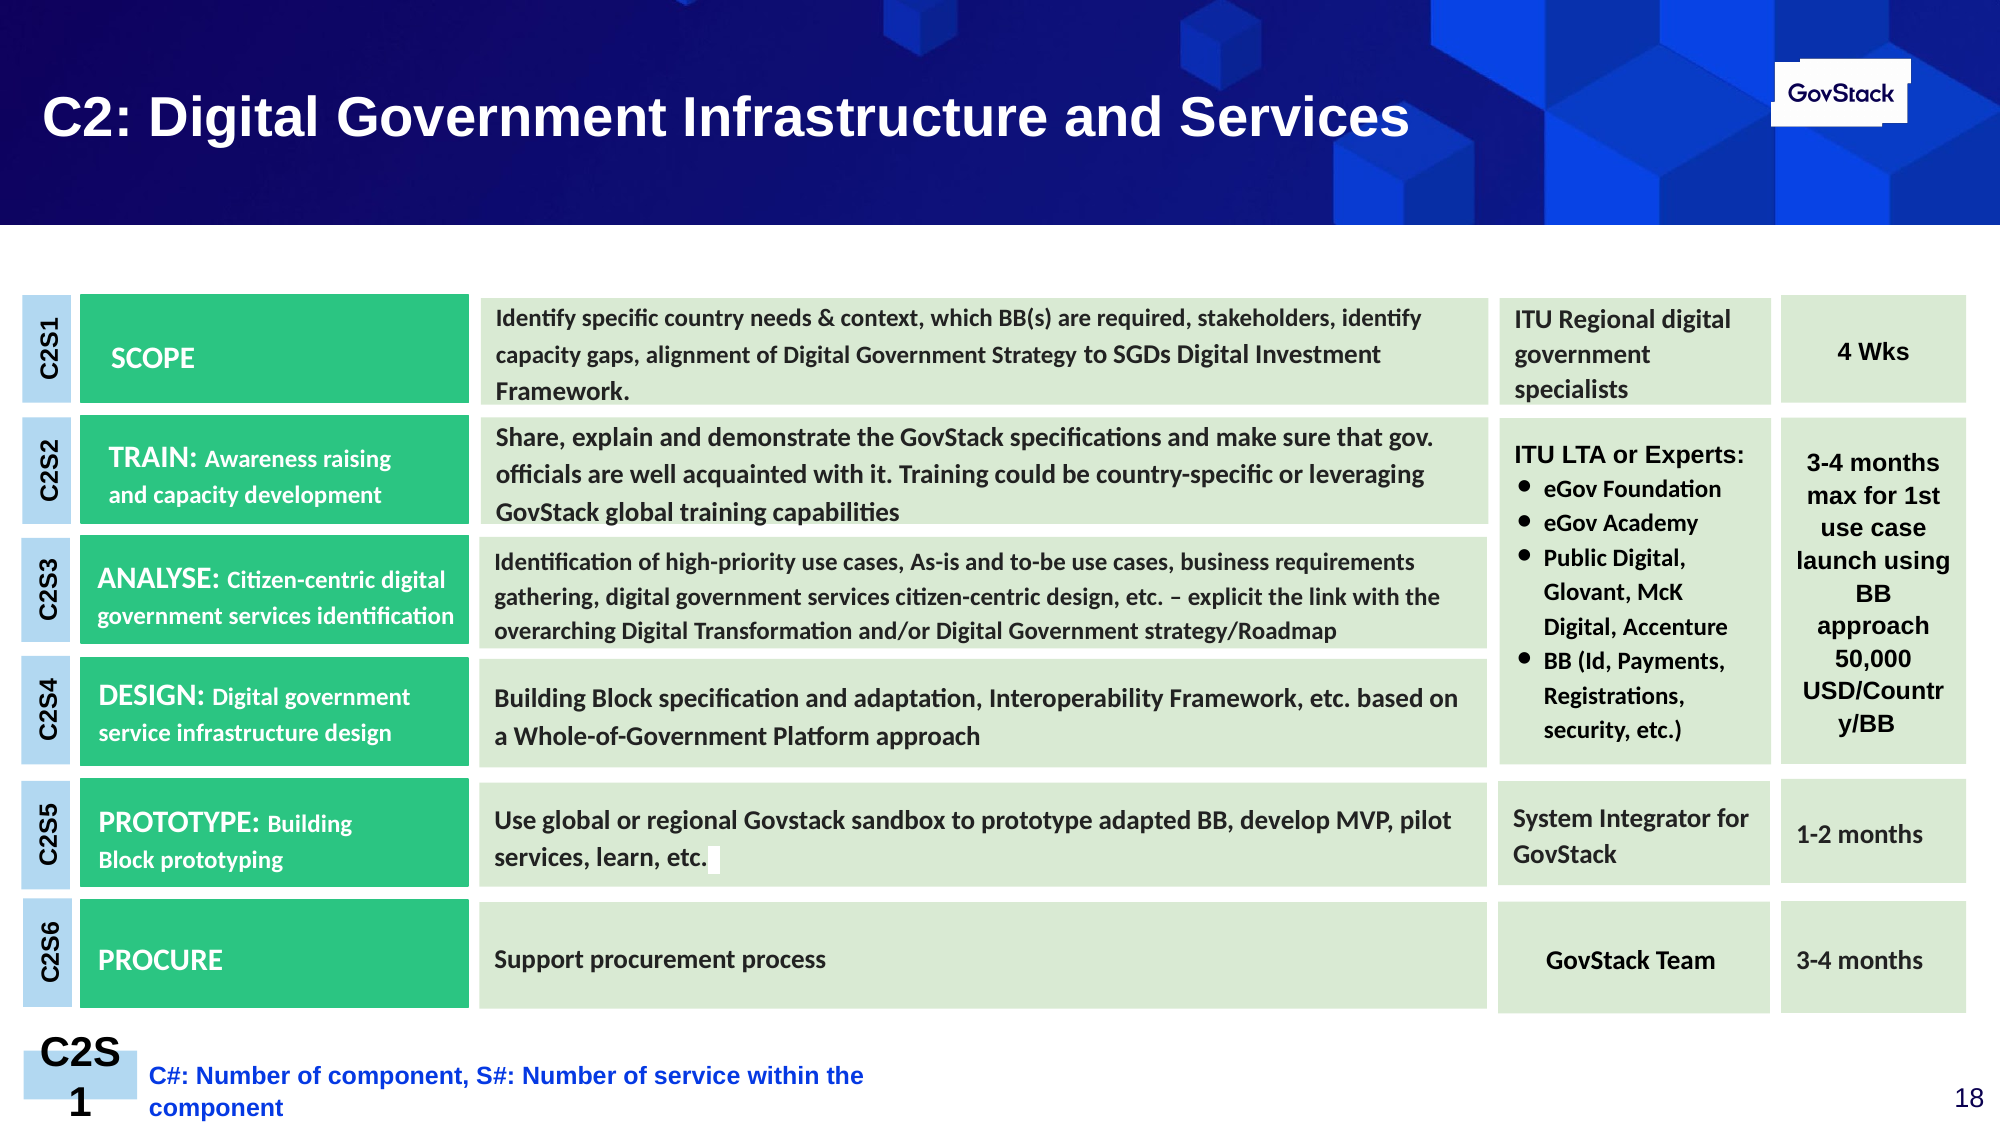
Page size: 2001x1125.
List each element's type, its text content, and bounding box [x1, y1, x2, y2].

text_box ITU LTA or Experts: eGov Foundation eGov Academy Public Digital, Glovant, McK Digital, Accenture BB (Id, Payments, Registrations, security, etc.) [1499, 418, 1772, 765]
text_box C2S1 [22, 295, 71, 403]
text_box Identify specific country needs & context, which BB(s) are required, stakeholders, identify capacity gaps, alignment of Digital Government Strategy to SGDs Digital Investment Framework. [480, 298, 1489, 405]
text_box Building Block specification and adaptation, Interoperability Framework, etc. based on a Whole-of-Government Platform approach [479, 658, 1487, 768]
text_box C2S3 [21, 537, 70, 642]
text_box Identification of high-priority use cases, As-is and to-be use cases, business requirements gathering, digital government services citizen-centric design, etc. – explicit the link with the overarching Digital Transformation and/or Digital Government strategy/Roadmap [479, 536, 1487, 649]
text_box [80, 900, 468, 1008]
text_box C2S6 [23, 898, 72, 1007]
text_box C2S5 [21, 780, 70, 890]
text_box Use global or regional Govstack sandbox to prototype adapted BB, develop MVP, pilot services, learn, etc. [479, 782, 1487, 887]
text_box [80, 778, 468, 887]
text_box C2S1 [23, 1050, 134, 1100]
text_box [81, 295, 469, 403]
text_box ANALYSE: Citizen-centric digital government services identification [82, 536, 479, 644]
text_box 4 Wks [1781, 295, 1967, 403]
text_box SCOPE [95, 317, 428, 390]
text_box 3-4 months max for 1st use case launch using BB approach 50,000 USD/Country/BB [1781, 417, 1967, 764]
text_box System Integrator for GovStack [1498, 781, 1770, 886]
text_box TRAIN: Awareness raising and capacity development [93, 415, 430, 523]
text_box C2S4 [21, 655, 70, 765]
text_box Share, explain and demonstrate the GovStack specifications and make sure that gov. officials are well acquainted with it. Training could be country-specific or leveraging GovStack global training capabilities [480, 417, 1489, 524]
slide_number 18 [1870, 1075, 1985, 1113]
text_box ITU Regional digital government specialists [1499, 298, 1772, 405]
text_box PROTOTYPE: Building Block prototyping [83, 781, 416, 889]
picture [0, 0, 2000, 225]
text_box GovStack Team [1498, 901, 1770, 1014]
text_box DESIGN: Digital government service infrastructure design [83, 653, 483, 762]
title C2: Digital Government Infrastructure and Services [42, 87, 1612, 217]
text_box Support procurement process [479, 902, 1487, 1009]
text_box C2S2 [22, 417, 71, 524]
text_box 3-4 months [1781, 901, 1967, 1013]
text_box PROCURE [83, 919, 426, 993]
text_box [80, 658, 468, 766]
text_box 1-2 months [1781, 778, 1967, 883]
text_box [81, 415, 469, 524]
text_box C#: Number of component, S#: Number of service within the component [134, 1041, 1019, 1125]
